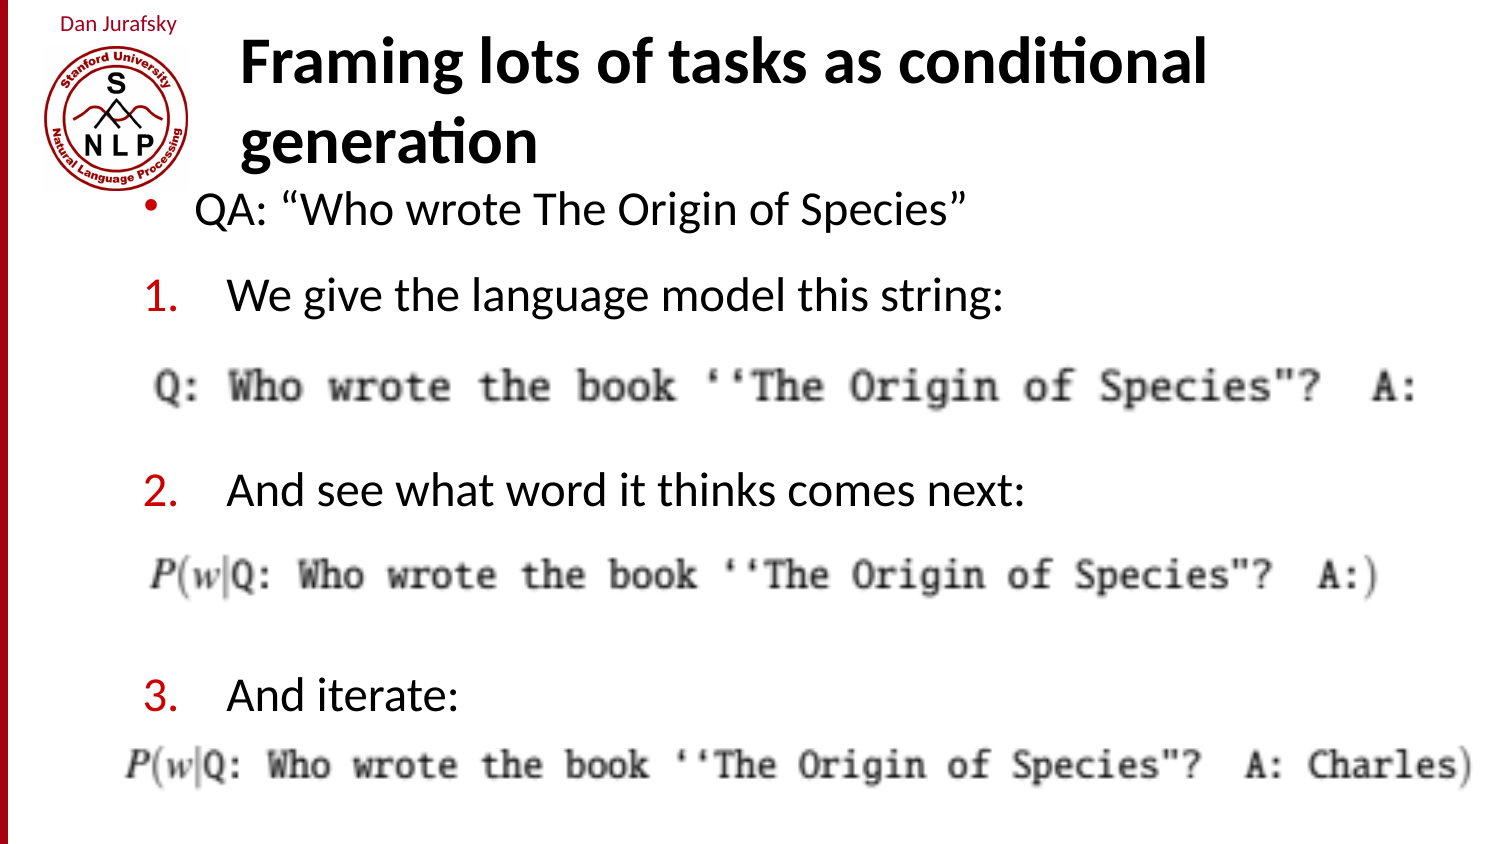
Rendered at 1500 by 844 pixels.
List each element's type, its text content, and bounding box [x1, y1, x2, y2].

list QA: “Who wrote The Origin of Species” We give the language model this string: And see what word it thinks comes next: And iterate: [127, 168, 1465, 729]
picture [44, 46, 188, 191]
picture [122, 337, 1429, 428]
picture [114, 730, 1478, 805]
title Framing lots of tasks as conditional generation [225, 62, 1450, 168]
picture [134, 533, 1382, 610]
